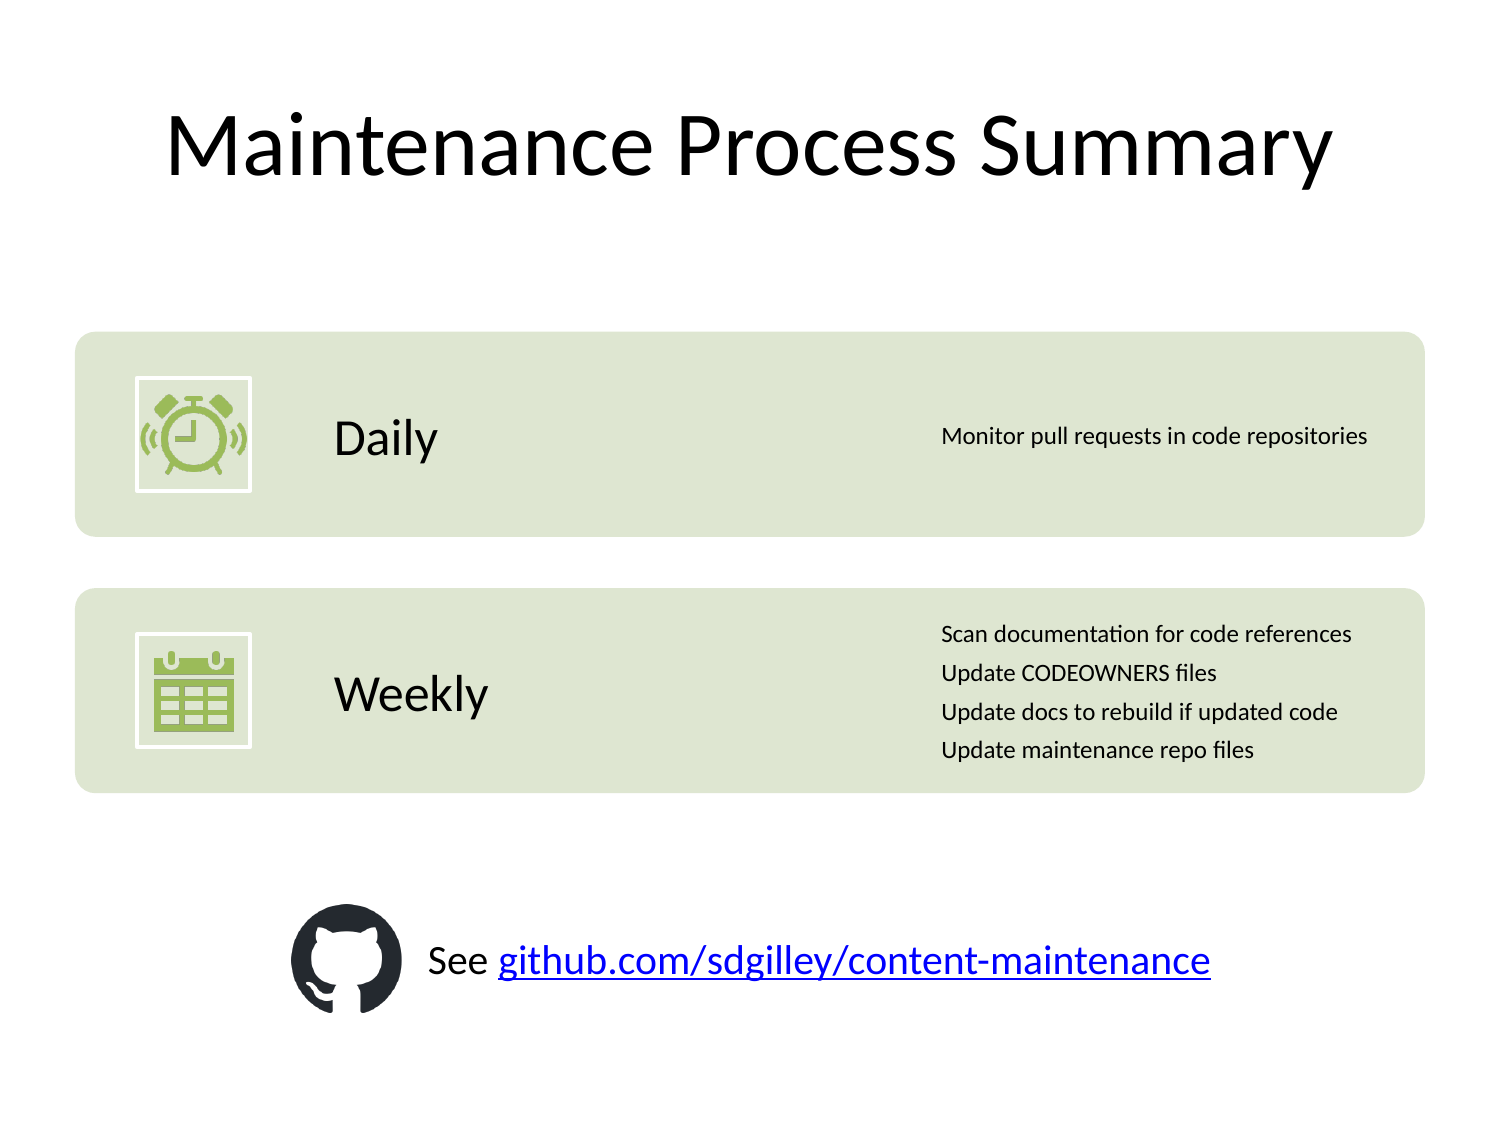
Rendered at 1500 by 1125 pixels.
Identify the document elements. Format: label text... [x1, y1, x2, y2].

title Maintenance Process Summary [75, 45, 1425, 219]
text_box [291, 904, 1381, 1013]
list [74, 220, 1426, 905]
